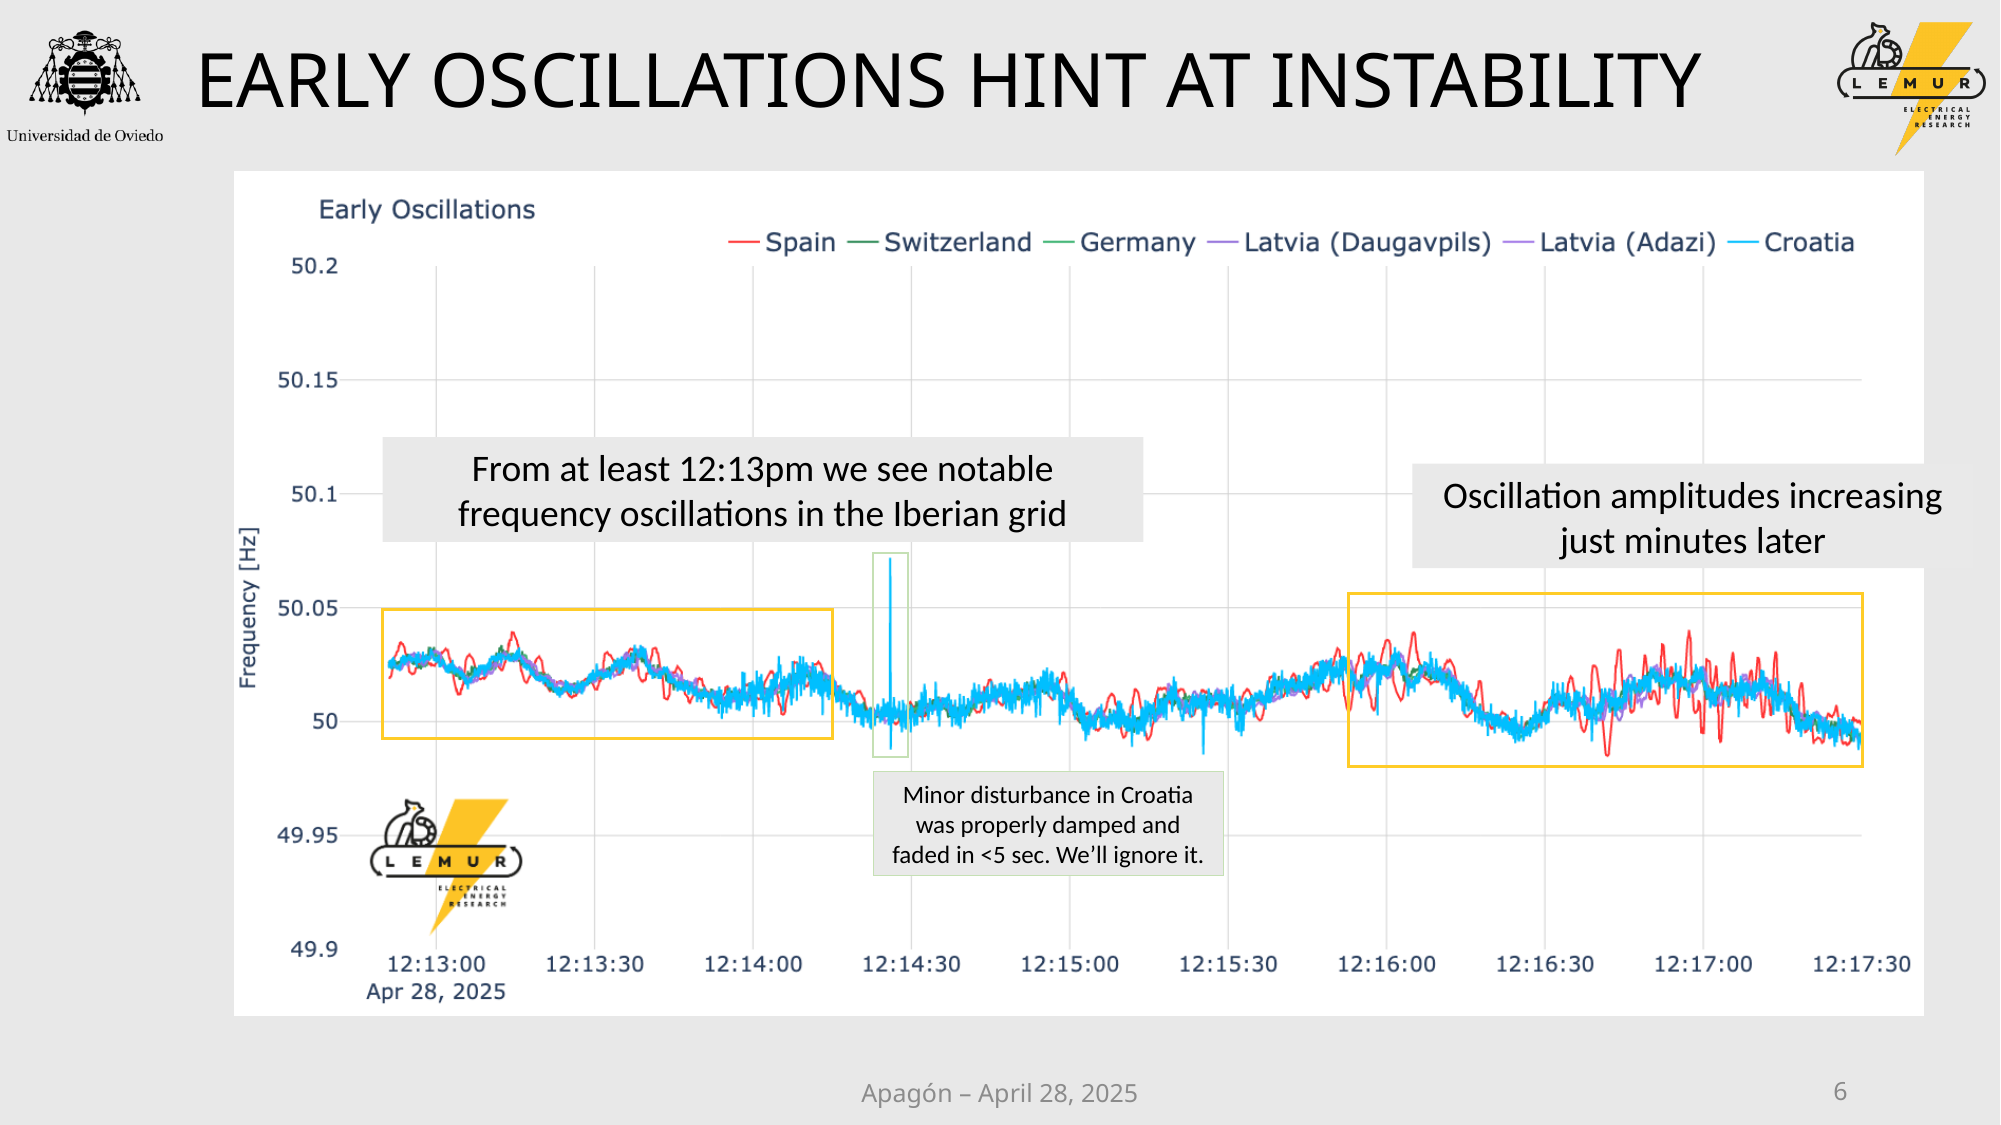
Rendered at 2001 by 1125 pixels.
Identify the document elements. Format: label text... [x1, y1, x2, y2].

picture [234, 171, 1924, 1016]
footer Apagón – April 28, 2025 [662, 1070, 1338, 1115]
picture [1837, 22, 1986, 156]
title Early Oscillations hint at Instability [180, 22, 1838, 145]
slide_number 6 [1412, 1070, 1863, 1115]
picture [0, 22, 169, 147]
text_box Oscillation amplitudes increasing just minutes later [1924, 463, 1974, 569]
